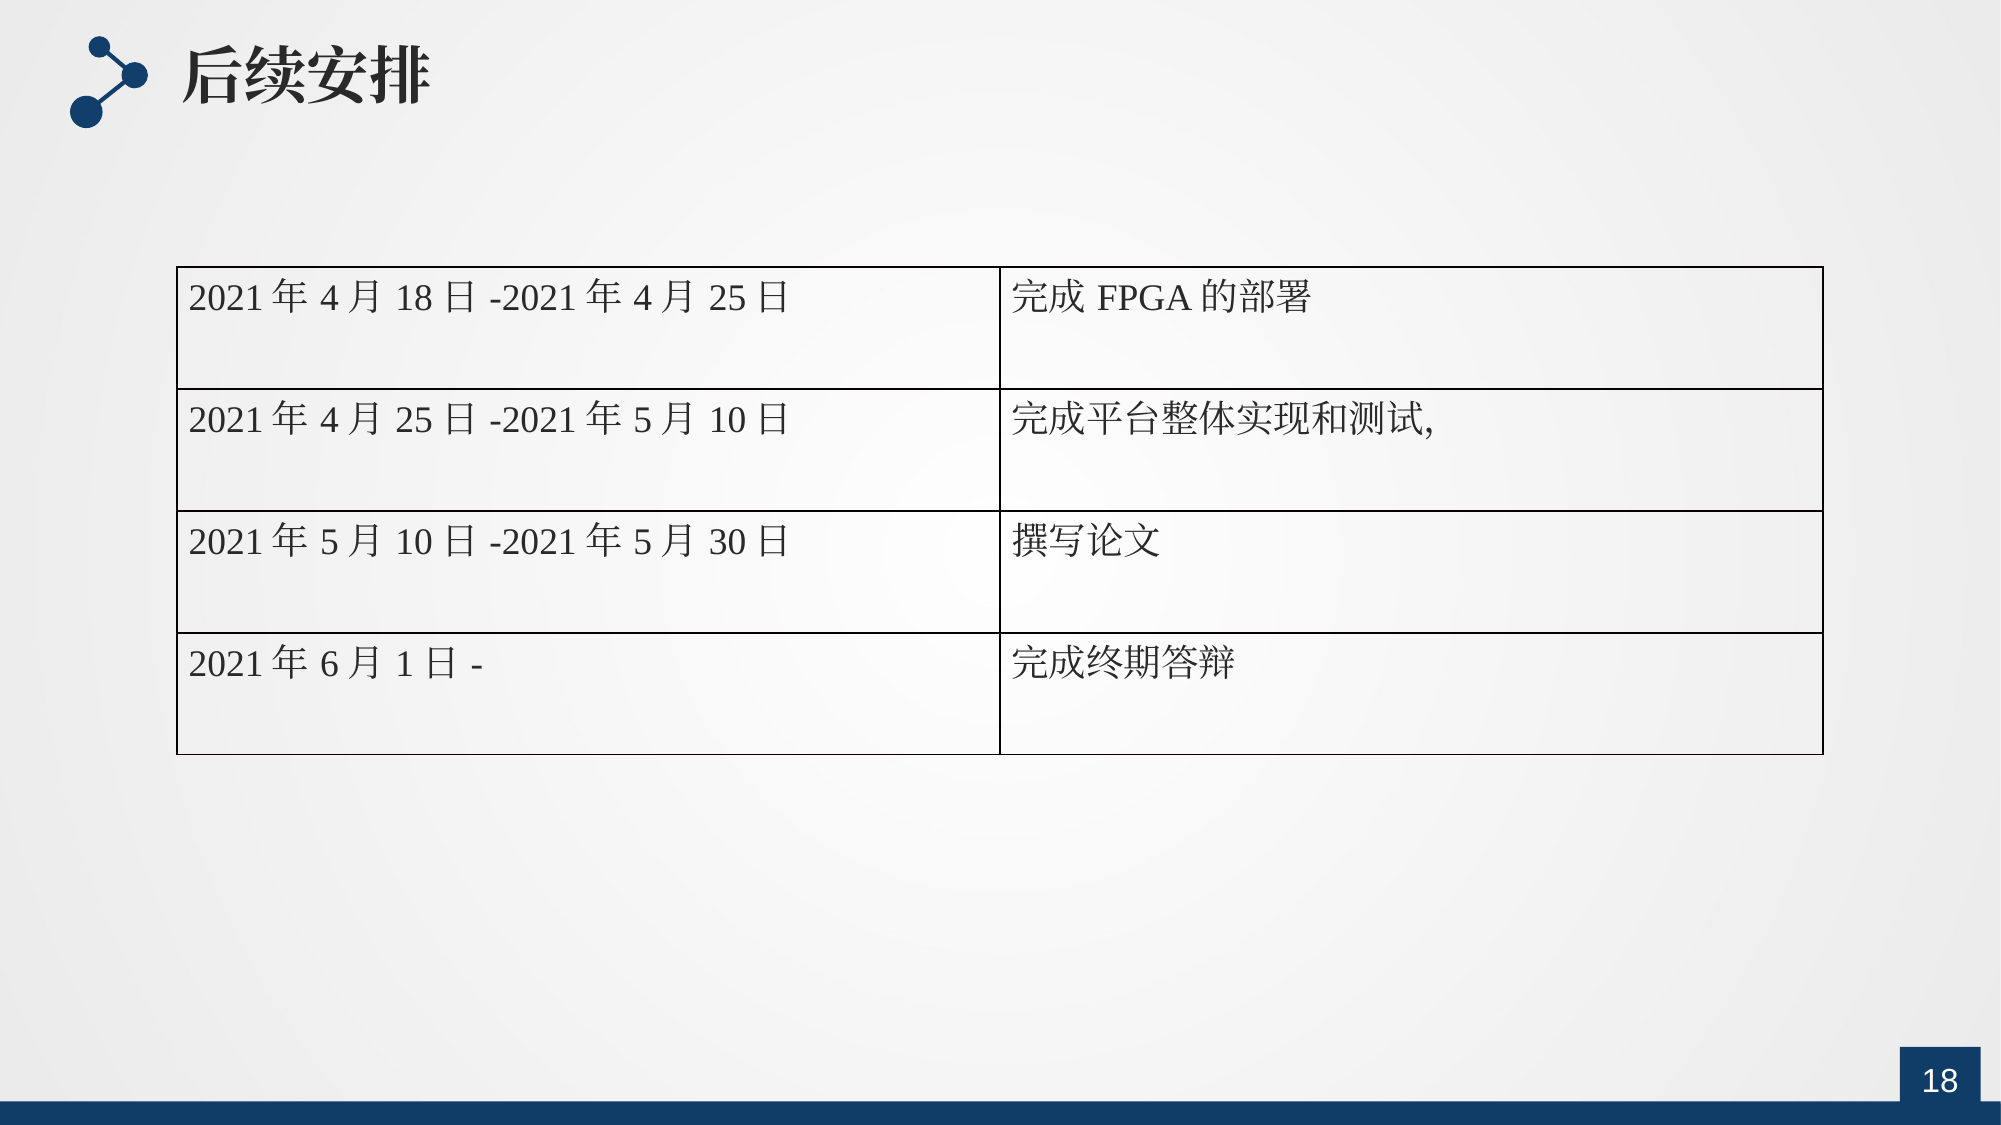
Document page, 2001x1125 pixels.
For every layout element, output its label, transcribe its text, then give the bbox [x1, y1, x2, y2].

table_header 2021年4月18日-2021年4月25日 [178, 268, 999, 388]
table_cell 完成平台整体实现和测试， [1001, 390, 1822, 510]
table_cell 2021年5月10日-2021年5月30日 [178, 512, 999, 632]
text_box [70, 36, 148, 129]
table_header 完成FPGA的部署 [1001, 268, 1822, 388]
table_cell 2021年4月25日-2021年5月10日 [178, 390, 999, 510]
table_cell 完成终期答辩 [1001, 634, 1822, 754]
picture [0, 0, 2001, 1101]
table_cell 2021年6月1日- [178, 634, 999, 754]
table_cell 撰写论文 [1001, 512, 1822, 632]
text_box 后续安排 [166, 28, 447, 119]
